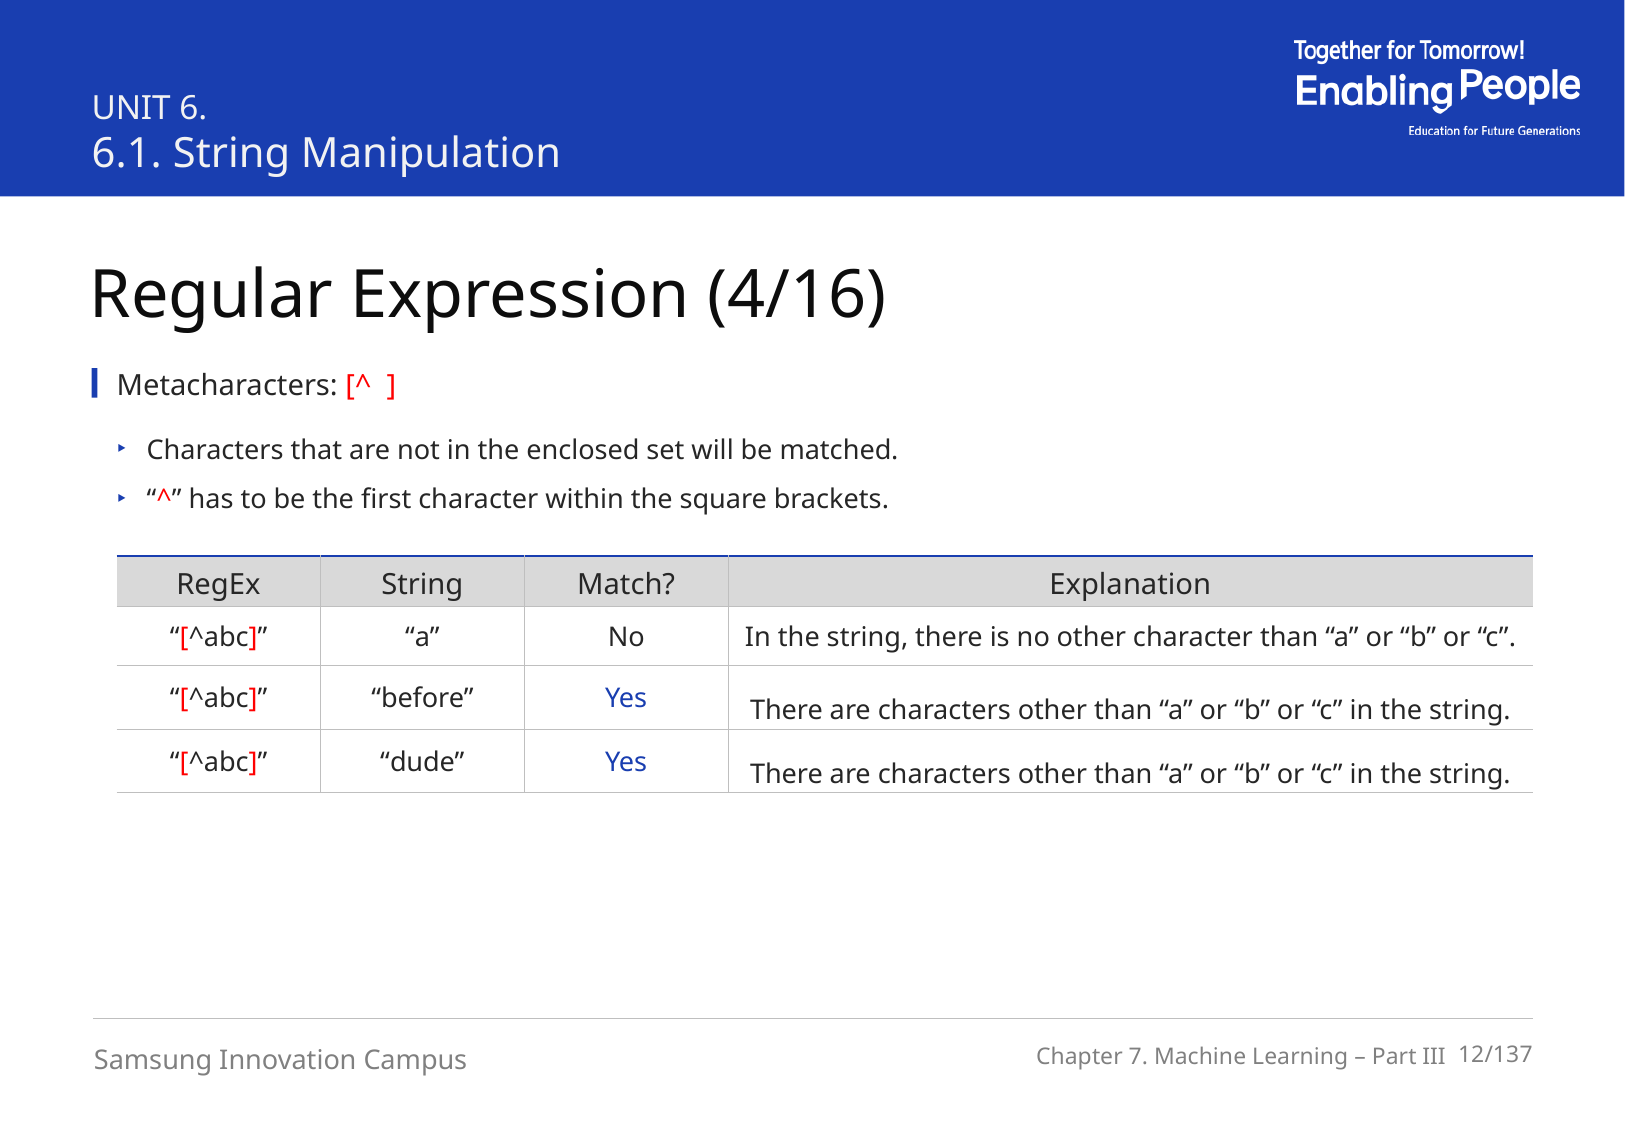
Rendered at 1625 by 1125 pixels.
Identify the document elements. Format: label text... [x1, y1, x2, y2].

text_box UNIT 6. 6.1. String Manipulation [91, 85, 1048, 177]
table_cell “[^abc]” [117, 730, 320, 792]
table_cell “dude” [321, 730, 524, 792]
table_cell Yes [525, 666, 728, 729]
table_header String [321, 557, 524, 606]
table_cell There are characters other than “a” or “b” or “c” in the string. [729, 666, 1533, 729]
text_box Regular Expression (4/16) [89, 250, 1534, 332]
table_cell In the string, there is no other character than “a” or “b” or “c”. [729, 607, 1533, 665]
table_header Explanation [729, 557, 1533, 606]
table_cell “before” [321, 666, 524, 729]
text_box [91, 366, 1533, 402]
table_cell “[^abc]” [117, 607, 320, 665]
table_cell There are characters other than “a” or “b” or “c” in the string. [729, 730, 1533, 792]
text_box Characters that are not in the enclosed set will be matched. “^” has to be the first character within the square brackets. [116, 419, 1534, 527]
table_cell Yes [525, 730, 728, 792]
table_cell “a” [321, 607, 524, 665]
table_header Match? [525, 557, 728, 606]
table_header RegEx [117, 557, 320, 606]
table_cell “[^abc]” [117, 666, 320, 729]
table_cell No [525, 607, 728, 665]
picture [1294, 40, 1580, 135]
